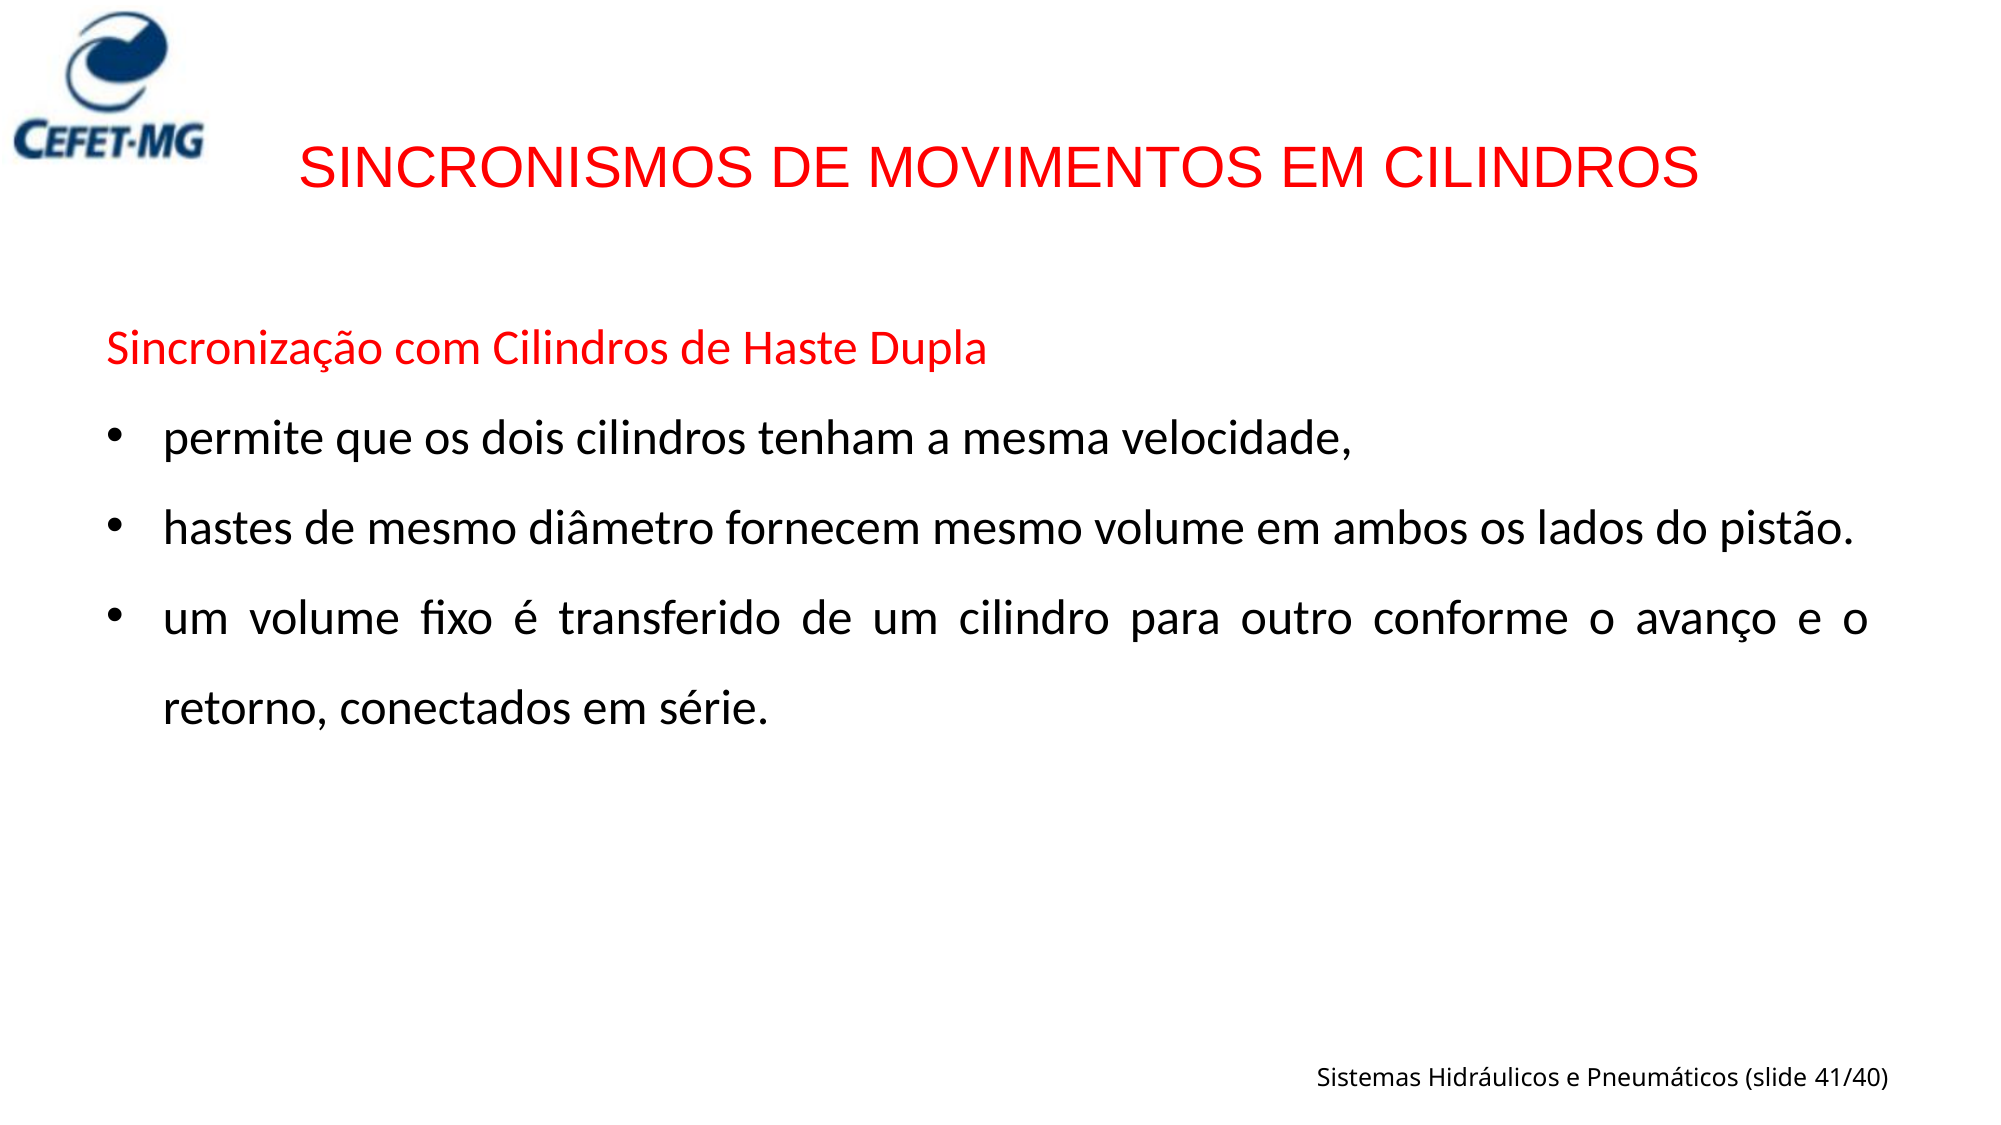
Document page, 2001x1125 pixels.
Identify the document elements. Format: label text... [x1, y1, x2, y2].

picture [2, 5, 214, 170]
text_box Sistemas Hidráulicos e Pneumáticos (slide 41/40) [1197, 1059, 1904, 1103]
text_box Sincronização com Cilindros de Haste Dupla permite que os dois cilindros tenham a mesma velocidade, hastes de mesmo diâmetro fornecem mesmo volume em ambos os lados do pistão. um volume fixo é transferido de um cilindro para outro conforme o avanço e o retorno, conectados em série. [91, 277, 1885, 742]
title SINCRONISMOS DE MOVIMENTOS EM CILINDROS [137, 59, 1863, 277]
